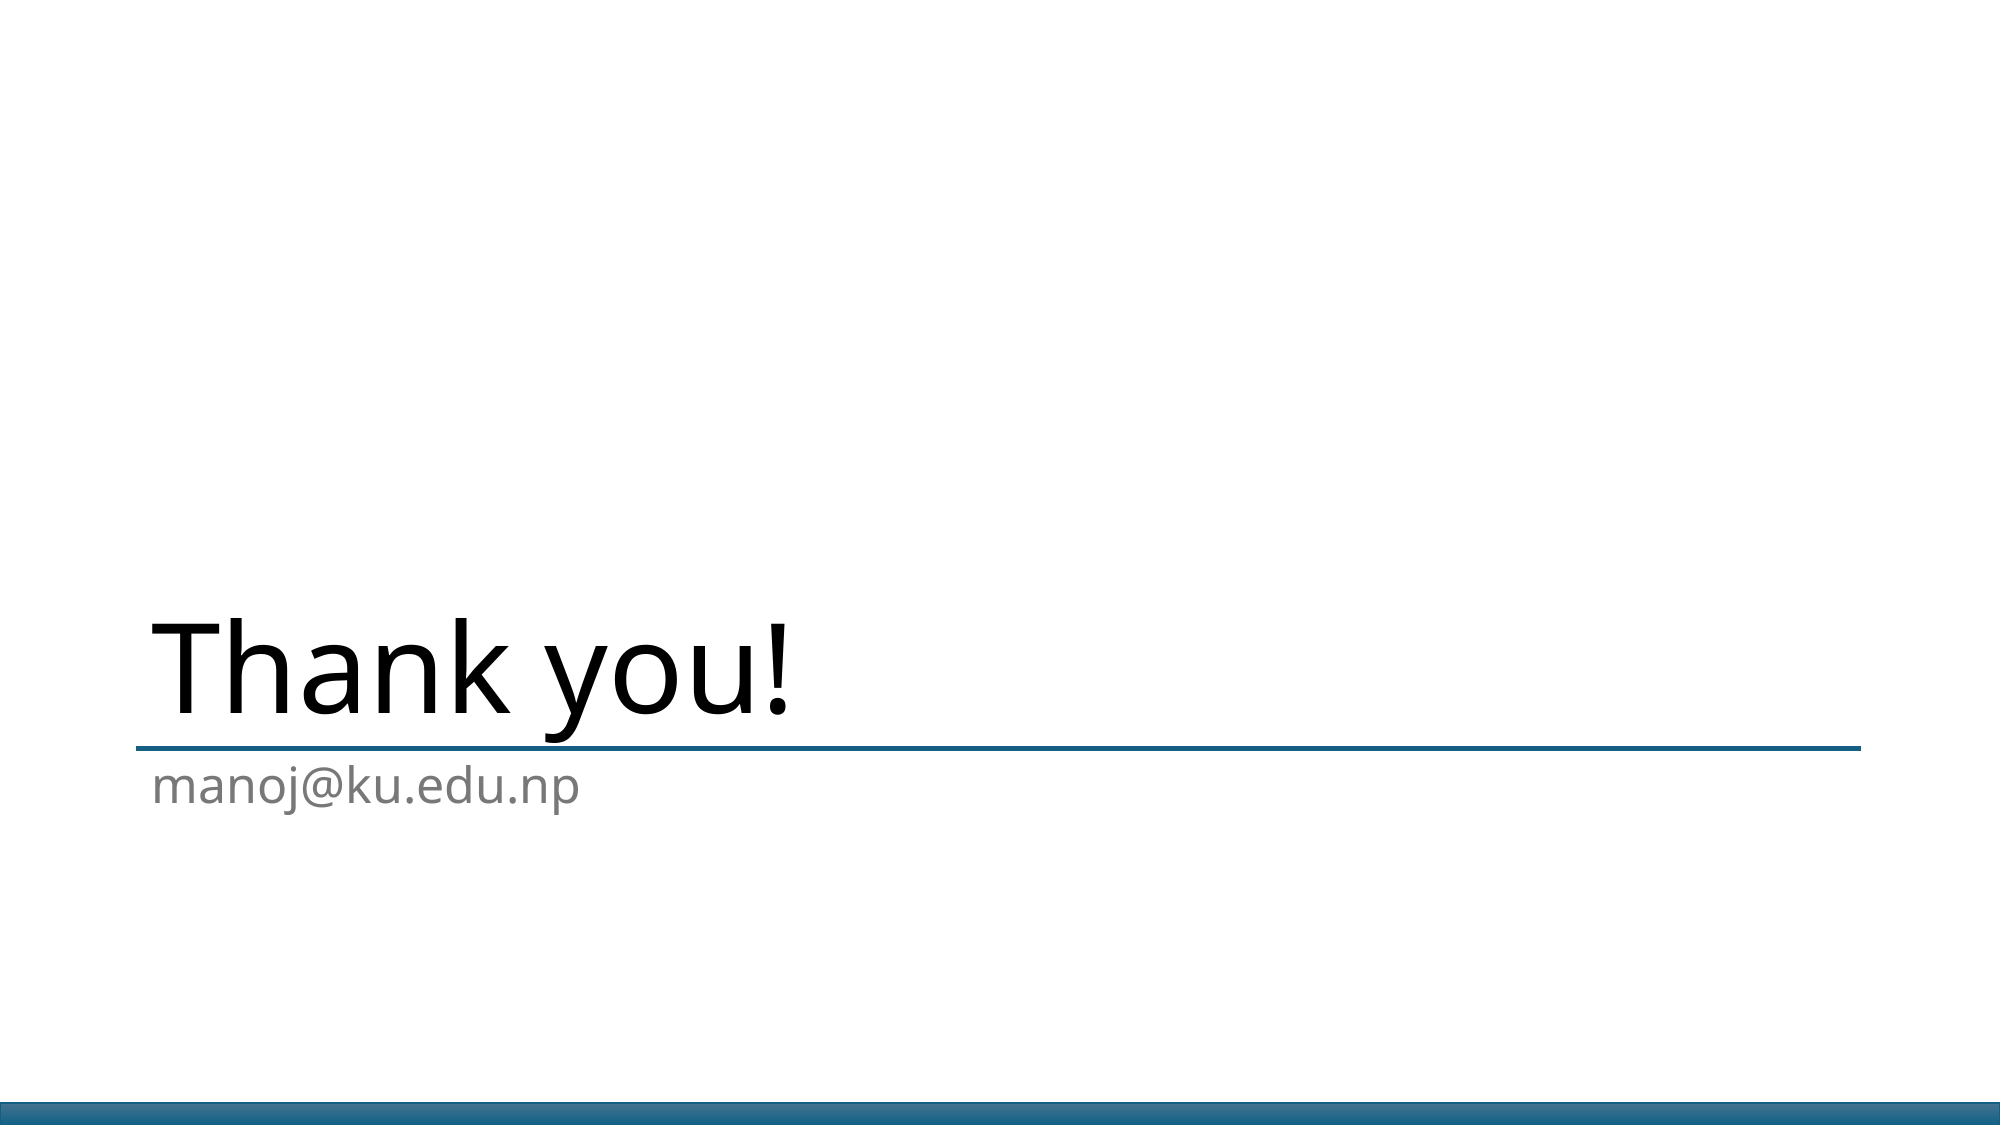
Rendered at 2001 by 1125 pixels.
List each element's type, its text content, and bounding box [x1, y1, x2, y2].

text_box [0, 1102, 2000, 1125]
list manoj@ku.edu.np [136, 752, 1862, 999]
title Thank you! [136, 280, 1862, 747]
